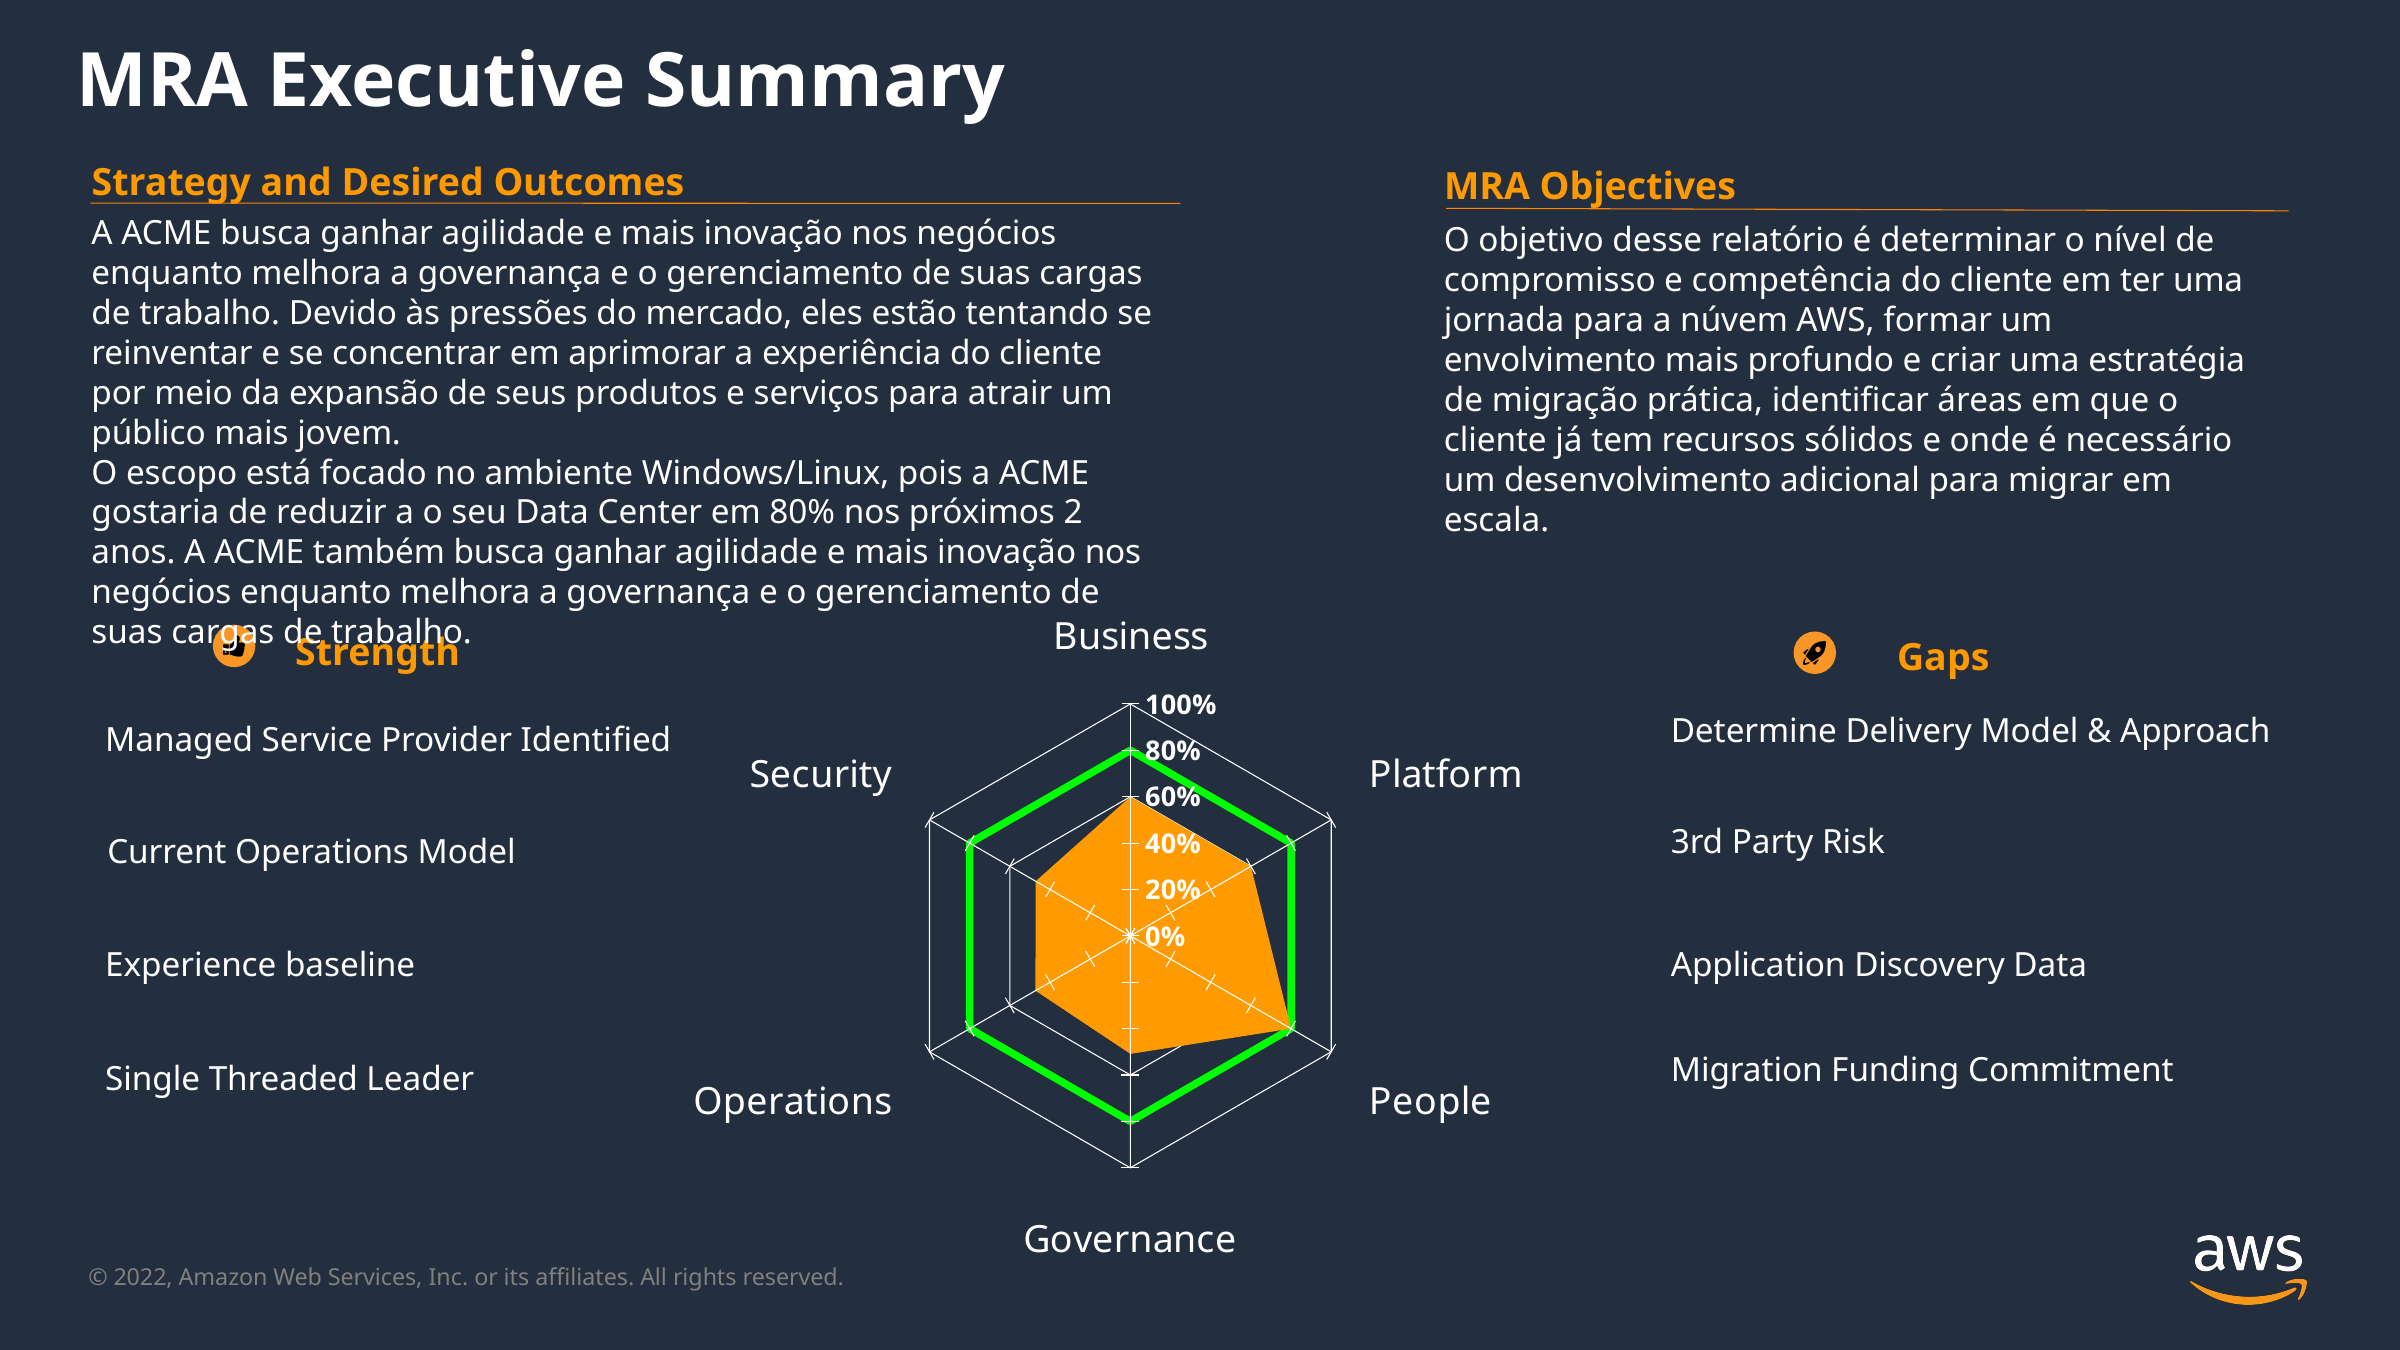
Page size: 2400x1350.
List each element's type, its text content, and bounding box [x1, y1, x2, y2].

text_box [212, 624, 256, 668]
text_box Current Operations Model [92, 823, 659, 878]
text_box Gaps [1882, 625, 2191, 692]
text_box 3rd Party Risk [1656, 812, 2289, 868]
text_box Application Discovery Data [1656, 935, 2289, 991]
text_box Strategy and Desired Outcomes [76, 150, 741, 203]
text_box Managed Service Provider Identified [90, 710, 659, 766]
title MRA Executive Summary [76, 34, 2139, 178]
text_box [1793, 631, 1837, 674]
text_box Experience baseline [90, 935, 659, 991]
text_box Strength [280, 658, 659, 687]
text_box Determine Delivery Model & Approach [1656, 701, 2289, 757]
text_box Single Threaded Leader [90, 1050, 659, 1105]
chart [659, 595, 1557, 1277]
text_box A ACME busca ganhar agilidade e mais inovação nos negócios enquanto melhora a governança e o gerenciamento de suas cargas de trabalho. Devido às pressões do mercado, eles estão tentando se reinventar e se concentrar em aprimorar a experiência do cliente por meio da expansão de seus produtos e serviços para atrair um público mais jovem. O escopo está focado no ambiente Windows/Linux, pois a ACME gostaria de reduzir a o seu Data Center em 80% nos próximos 2 anos. A ACME também busca ganhar agilidade e mais inovação nos negócios enquanto melhora a governança e o gerenciamento de suas cargas de trabalho. [76, 203, 1172, 658]
text_box MRA Objectives [1429, 154, 2094, 210]
text_box O objetivo desse relatório é determinar o nível de compromisso e competência do cliente em ter uma jornada para a núvem AWS, formar um envolvimento mais profundo e criar uma estratégia de migração prática, identificar áreas em que o cliente já tem recursos sólidos e onde é necessário um desenvolvimento adicional para migrar em escala. [1429, 210, 2270, 545]
text_box Migration Funding Commitment [1656, 1040, 2289, 1096]
picture [2190, 1235, 2307, 1305]
